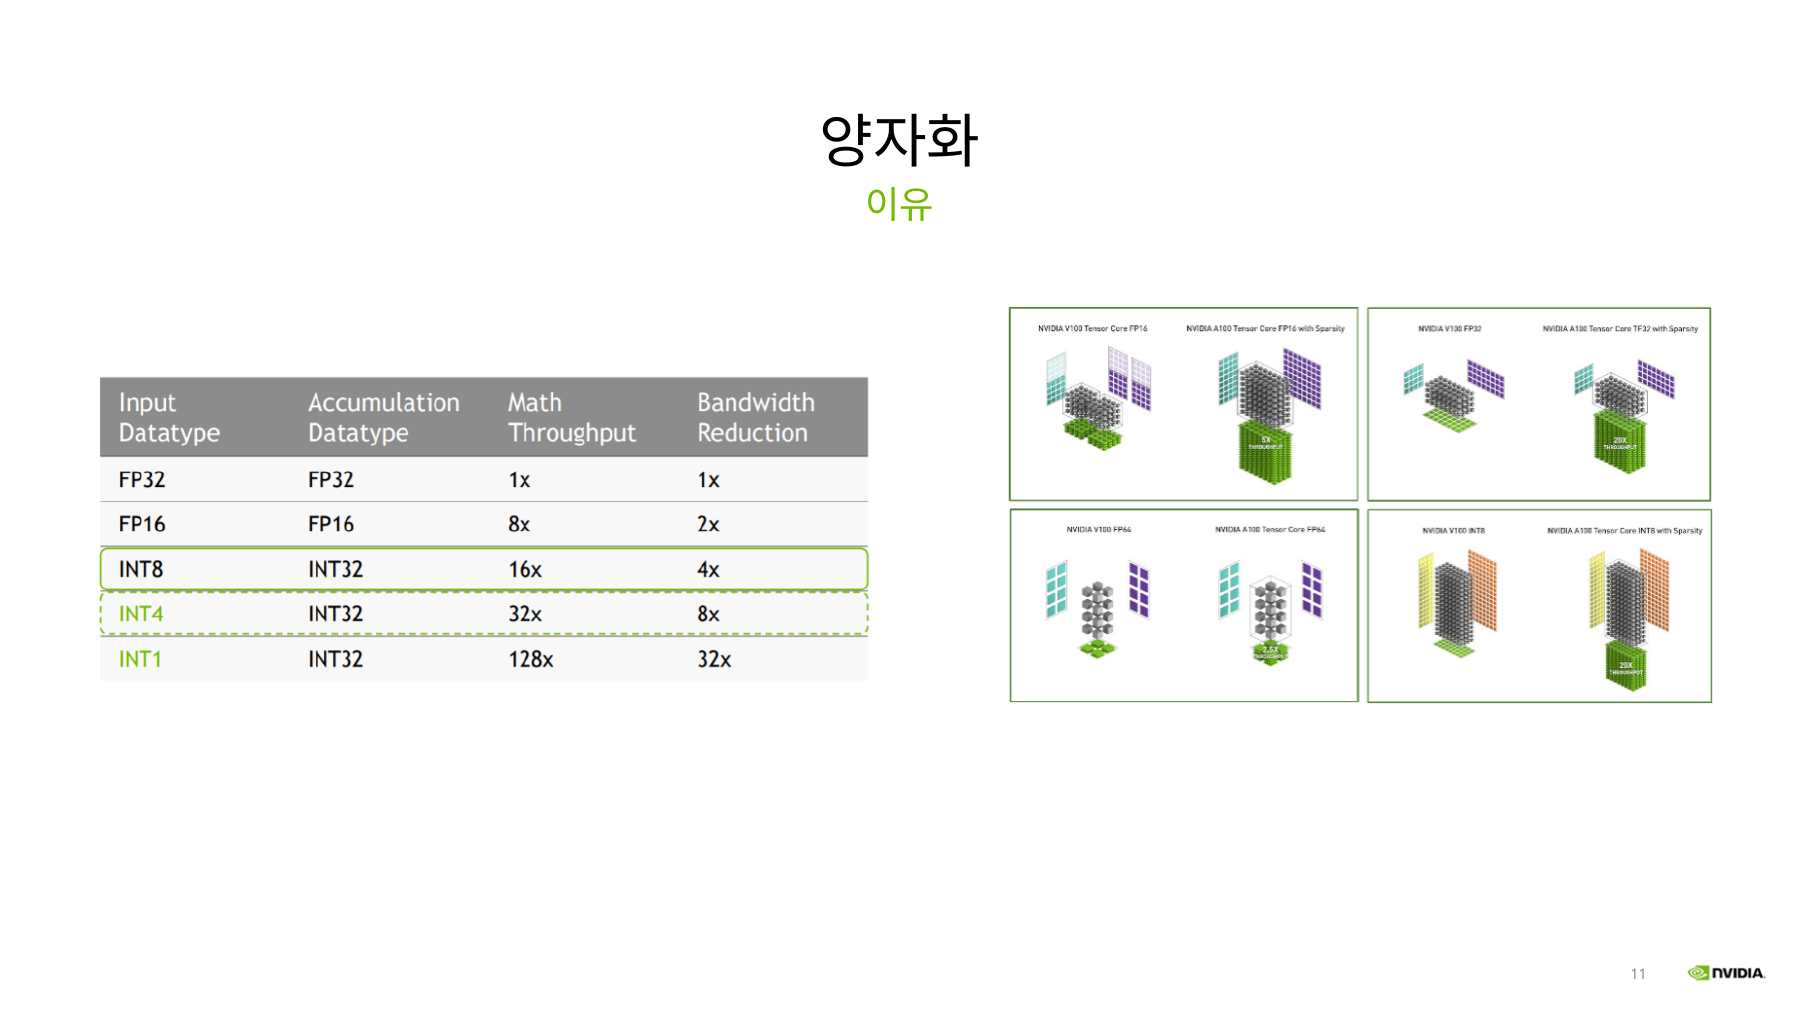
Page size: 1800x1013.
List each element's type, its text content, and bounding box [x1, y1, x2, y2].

picture [1687, 953, 1766, 993]
title 양자화 [81, 85, 1719, 178]
list 이유 [81, 178, 1719, 265]
picture [1000, 304, 1719, 709]
picture [81, 357, 879, 704]
